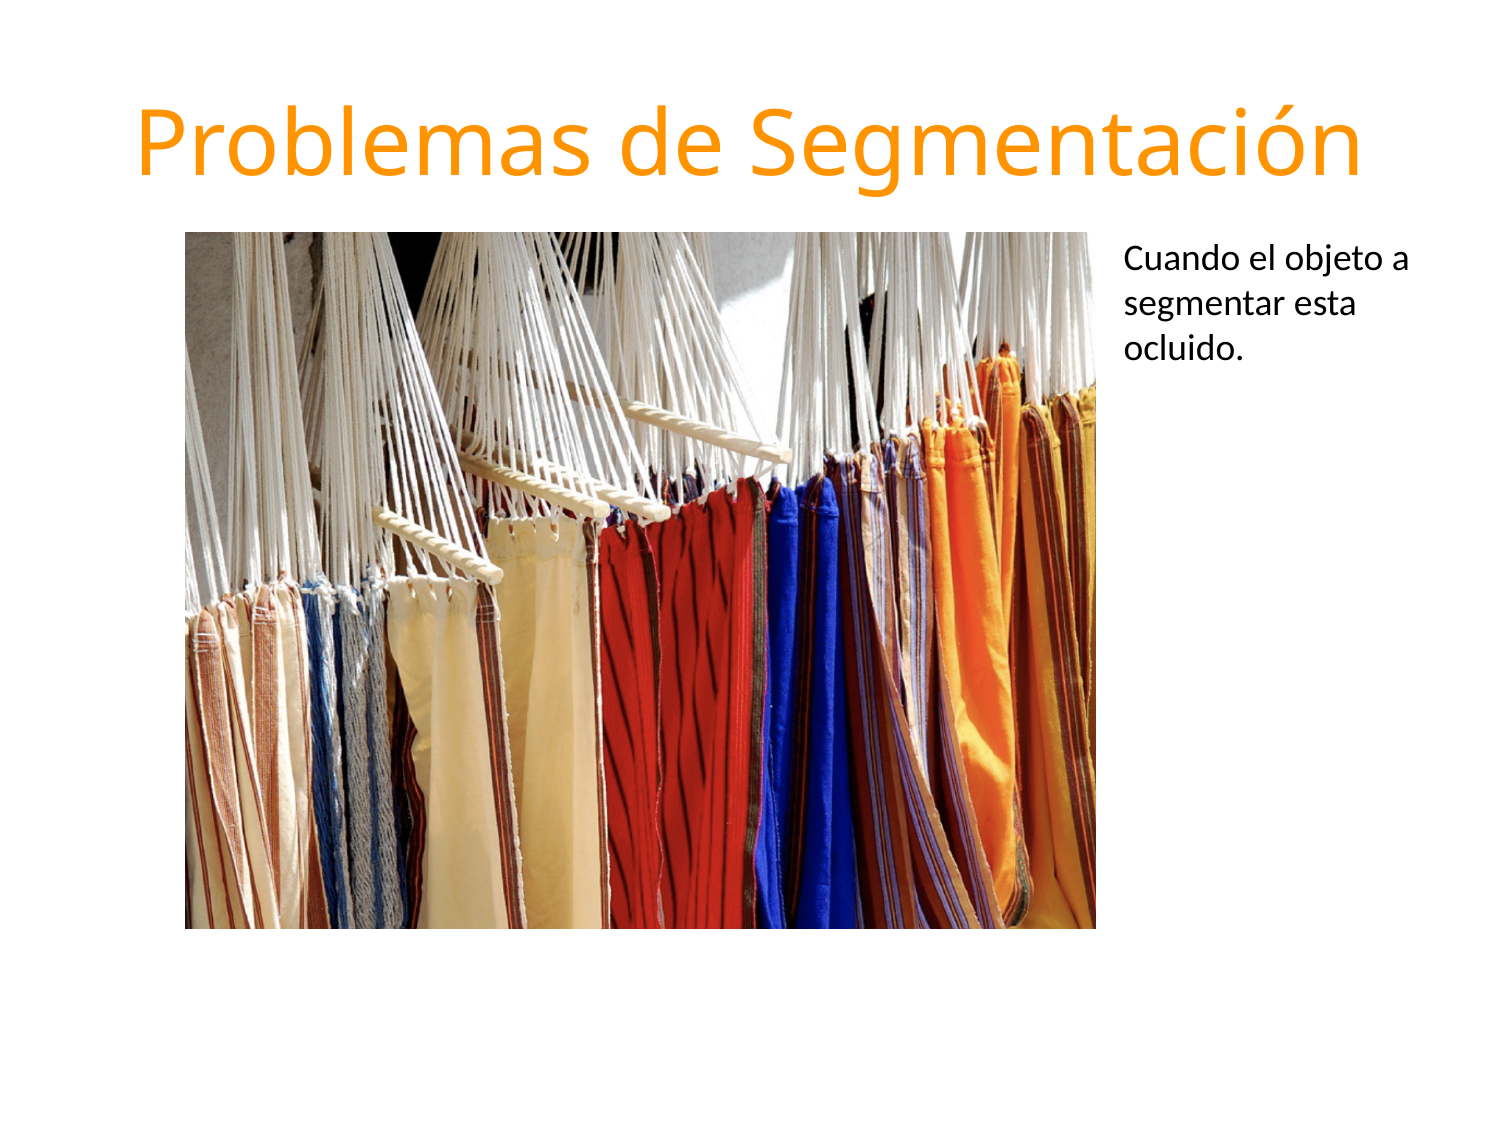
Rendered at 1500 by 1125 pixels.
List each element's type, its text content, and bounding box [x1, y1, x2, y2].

text_box Cuando el objeto a segmentar esta ocluido. [1108, 225, 1437, 376]
picture [185, 232, 1096, 929]
title Problemas de Segmentación [75, 45, 1425, 233]
